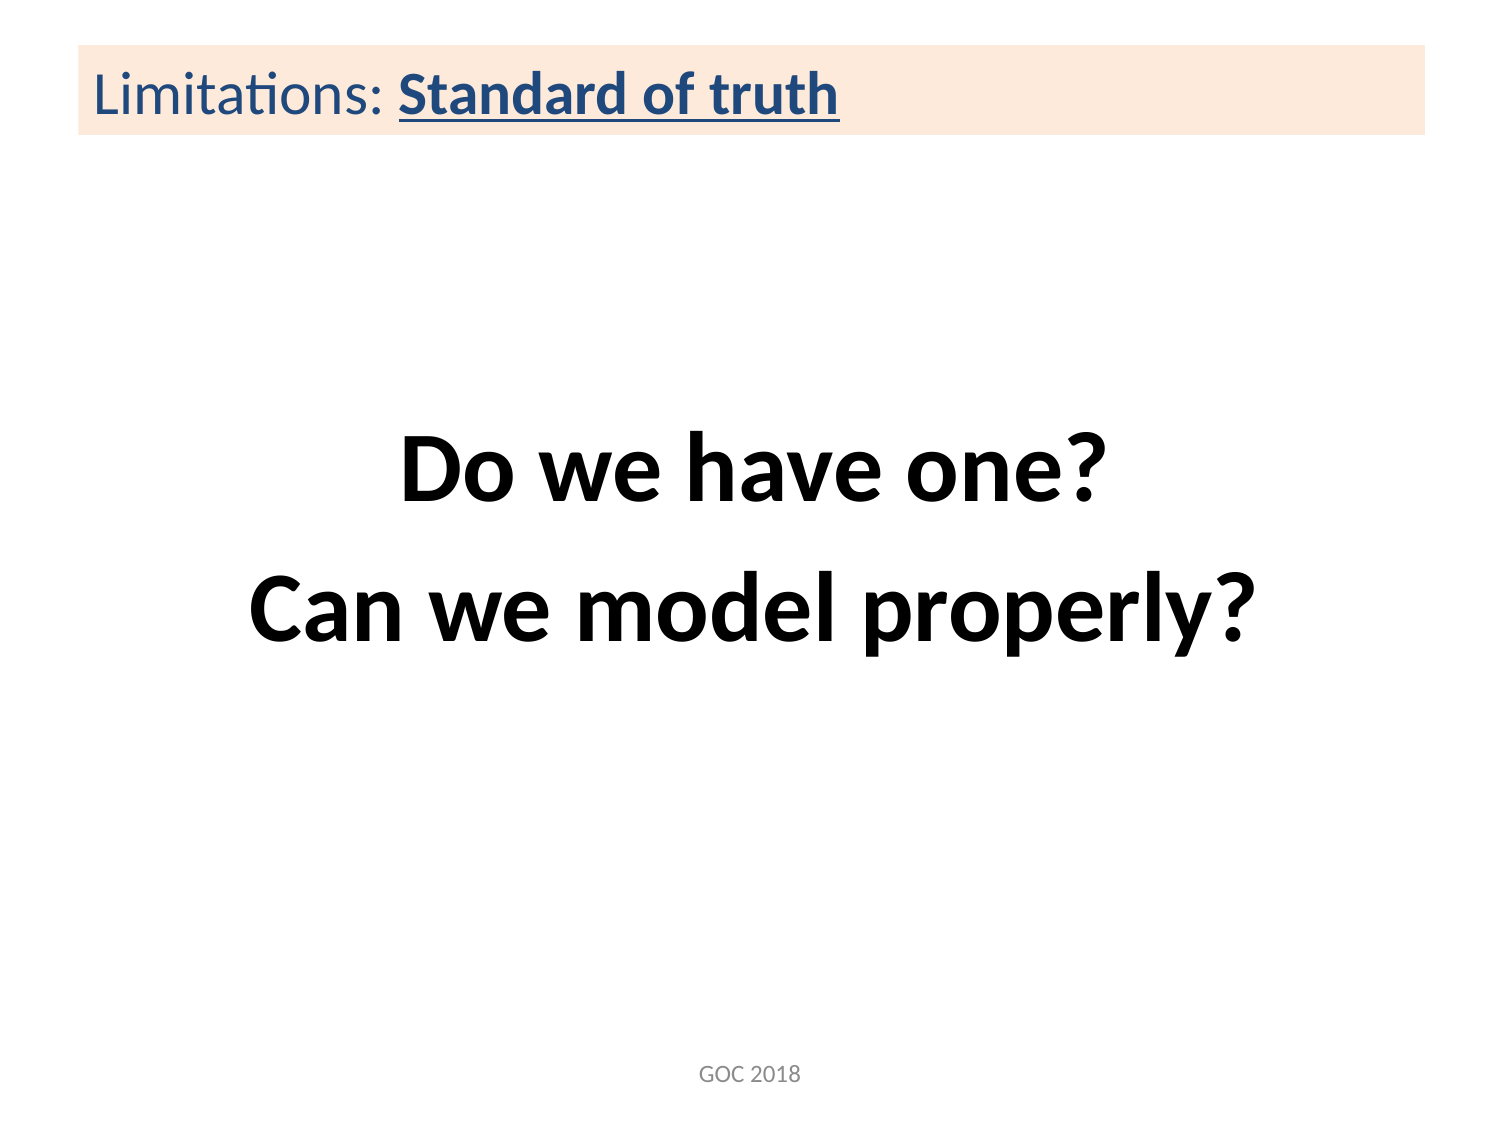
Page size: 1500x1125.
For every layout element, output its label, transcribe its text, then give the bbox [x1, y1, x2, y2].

list Do we have one? Can we model properly? [75, 154, 1425, 1005]
title Limitations: Standard of truth [78, 45, 1425, 135]
footer GOC 2018 [512, 1042, 988, 1103]
